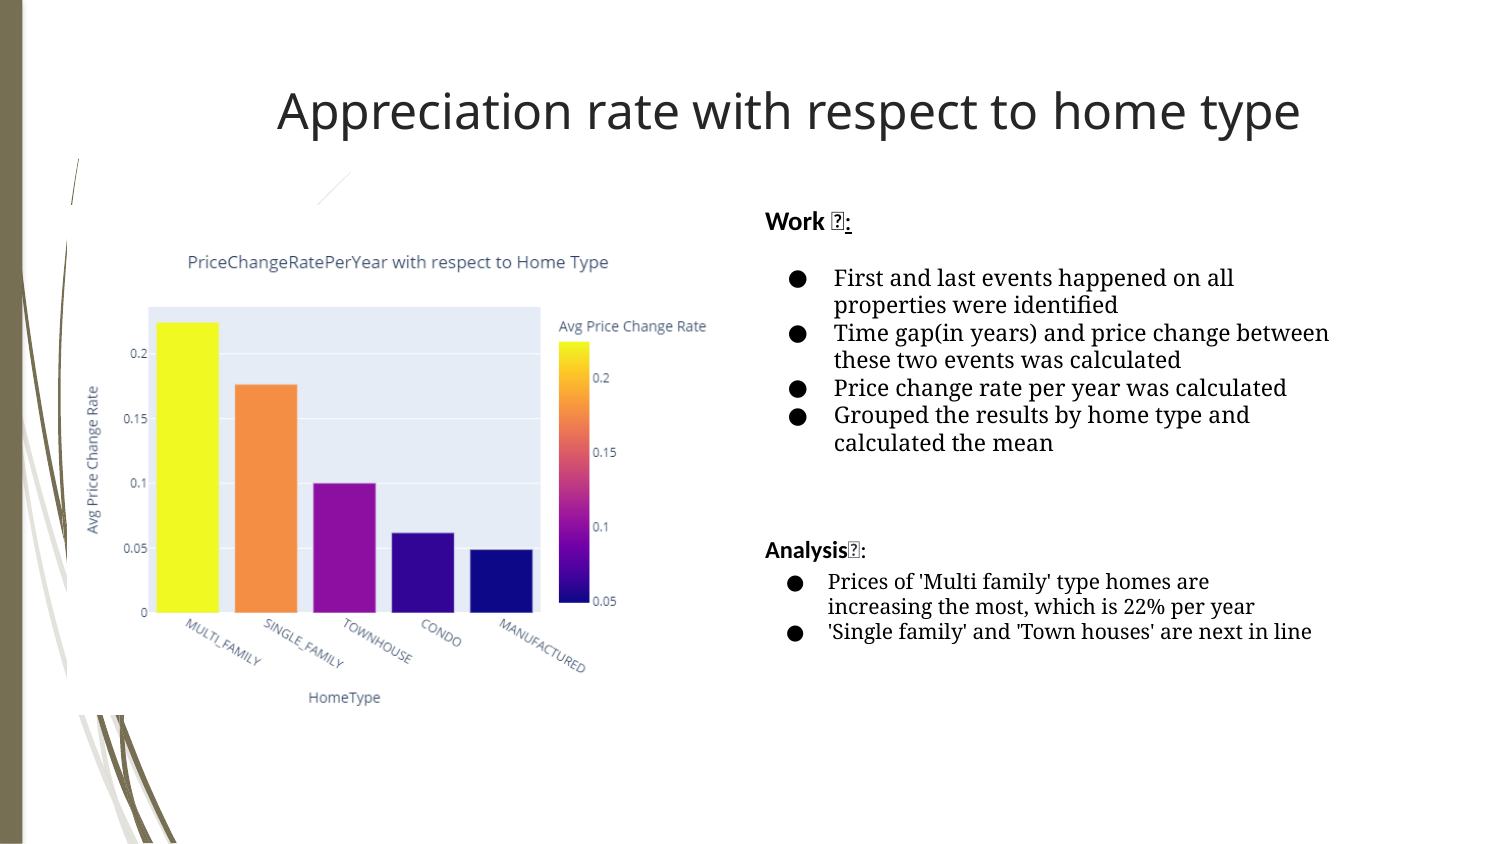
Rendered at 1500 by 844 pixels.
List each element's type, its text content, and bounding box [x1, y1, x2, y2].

list Analysis💡: Prices of 'Multi family' type homes are increasing the most, which is 22% per year 'Single family' and 'Town houses' are next in line [750, 518, 1333, 685]
picture [66, 205, 729, 715]
list Work 🔨: First and last events happened on all properties were identified Time gap(in years) and price change between these two events was calculated Price change rate per year was calculated Grouped the results by home type and calculated the mean [750, 188, 1368, 489]
title Appreciation rate with respect to home type [212, 64, 1368, 133]
